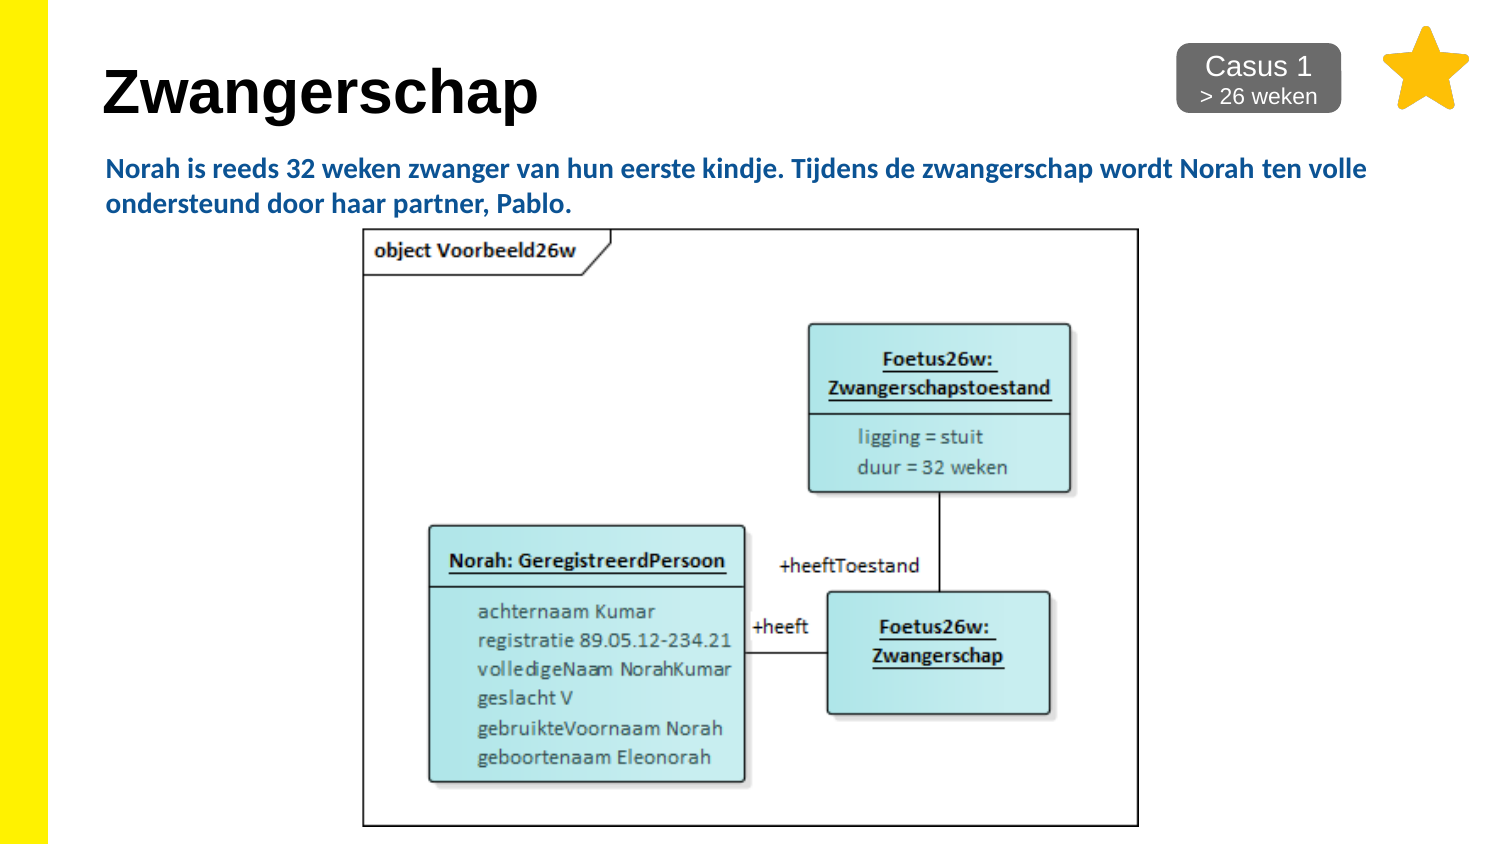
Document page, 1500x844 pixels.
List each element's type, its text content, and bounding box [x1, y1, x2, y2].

text_box Norah is reeds 32 weken zwanger van hun eerste kindje. Tijdens de zwangerschap wordt Norah ten volle ondersteund door haar partner, Pablo. [90, 141, 1456, 227]
text_box Zwangerschap [90, 45, 1436, 135]
picture [1383, 24, 1469, 111]
text_box Casus 1 > 26 weken [1176, 43, 1342, 113]
picture [361, 227, 1139, 827]
